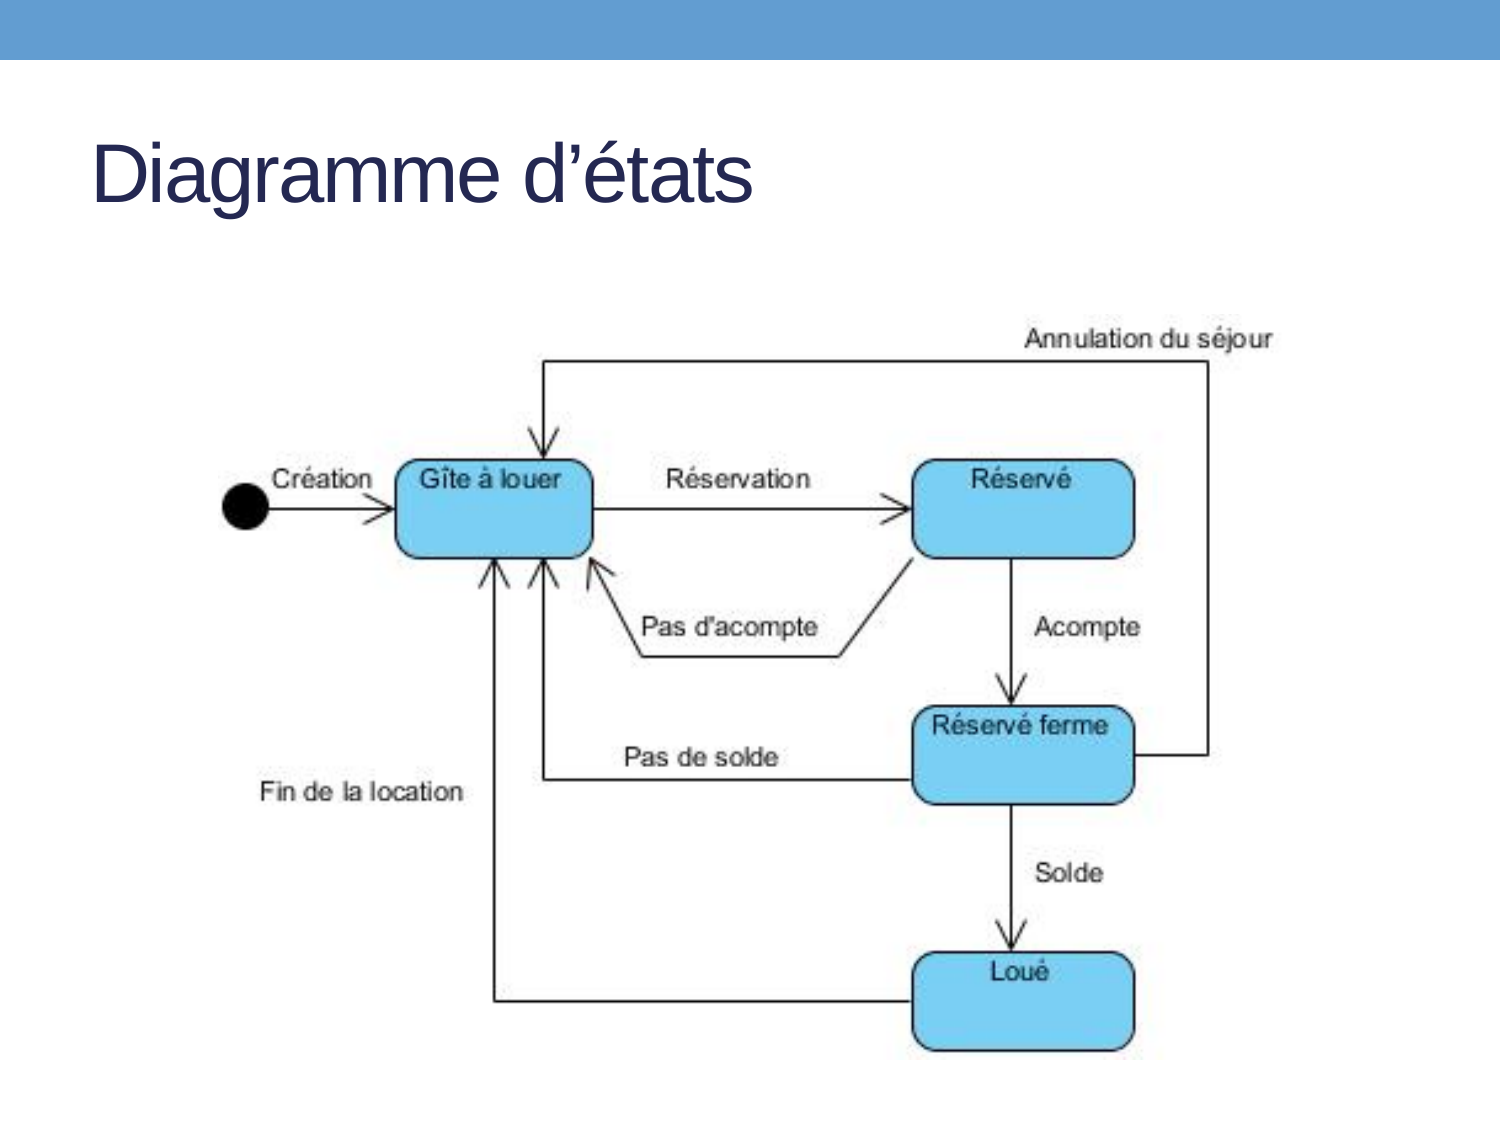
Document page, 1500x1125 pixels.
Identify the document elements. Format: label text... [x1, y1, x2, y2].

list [218, 314, 1306, 1060]
title Diagramme d’états [75, 87, 1425, 250]
